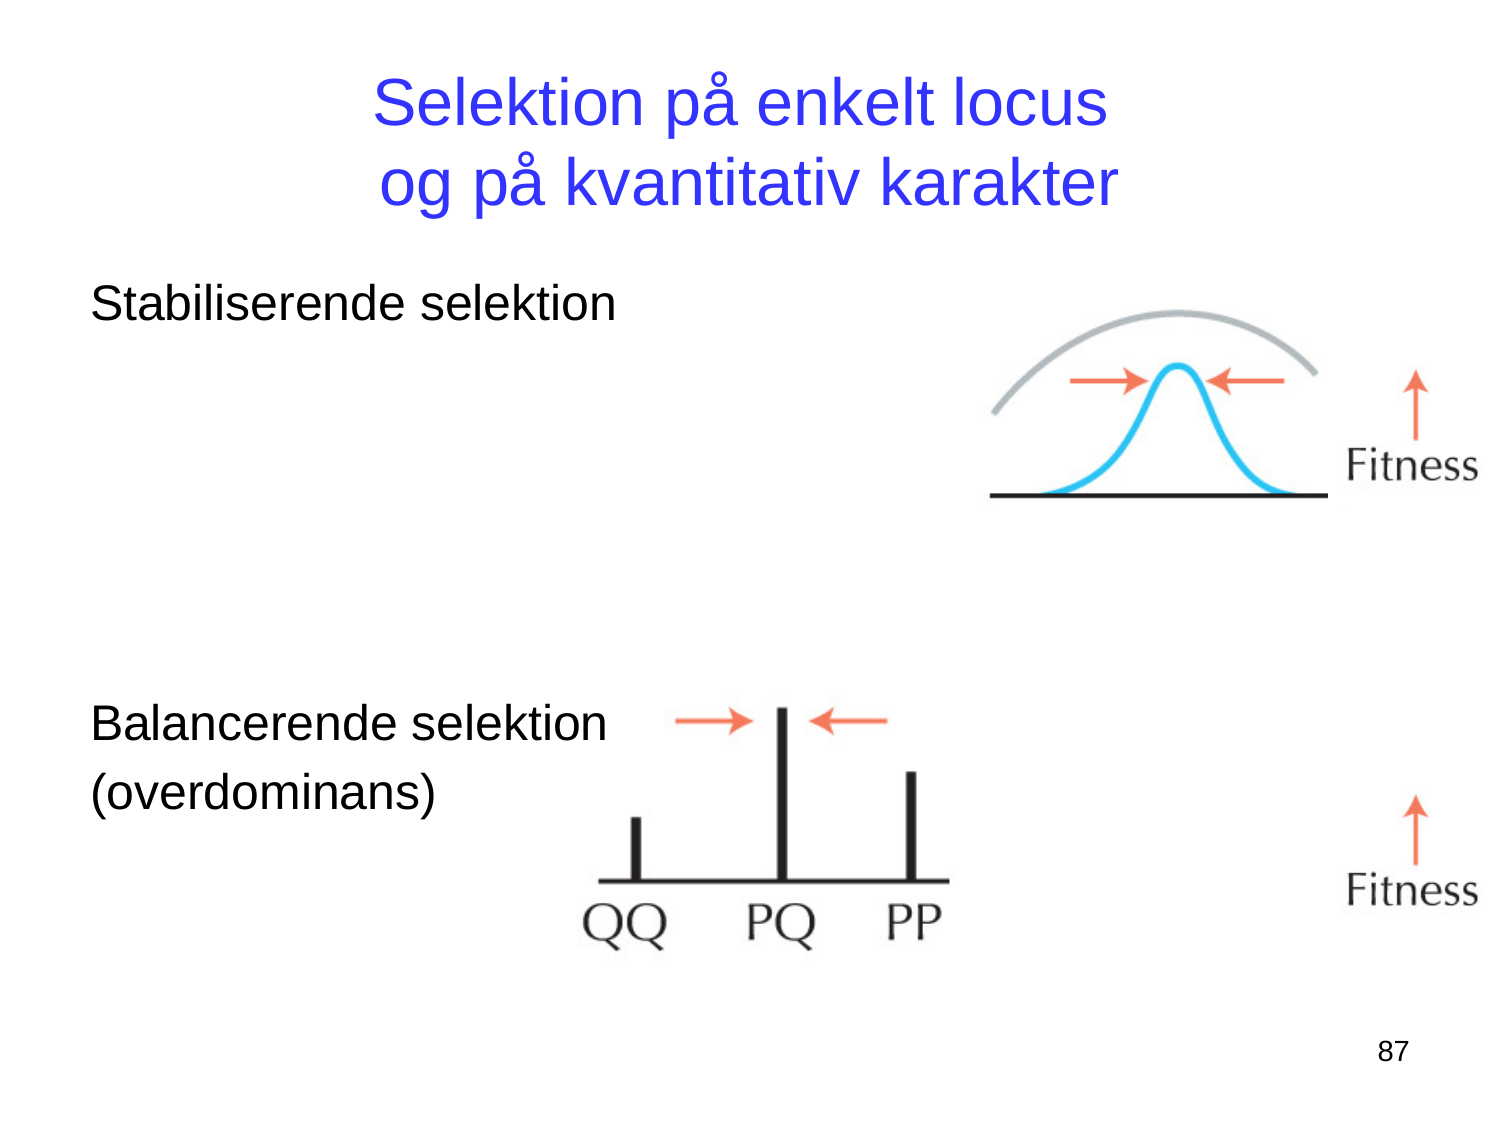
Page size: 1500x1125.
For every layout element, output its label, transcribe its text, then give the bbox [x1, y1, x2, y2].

slide_number 87 [1074, 1024, 1426, 1103]
title Selektion på enkelt locus og på kvantitativ karakter [75, 45, 1425, 233]
picture [489, 243, 1500, 563]
list Stabiliserende selektion Balancerende selektion (overdominans) [75, 262, 1425, 1005]
picture [1327, 786, 1500, 929]
picture [525, 680, 1093, 965]
